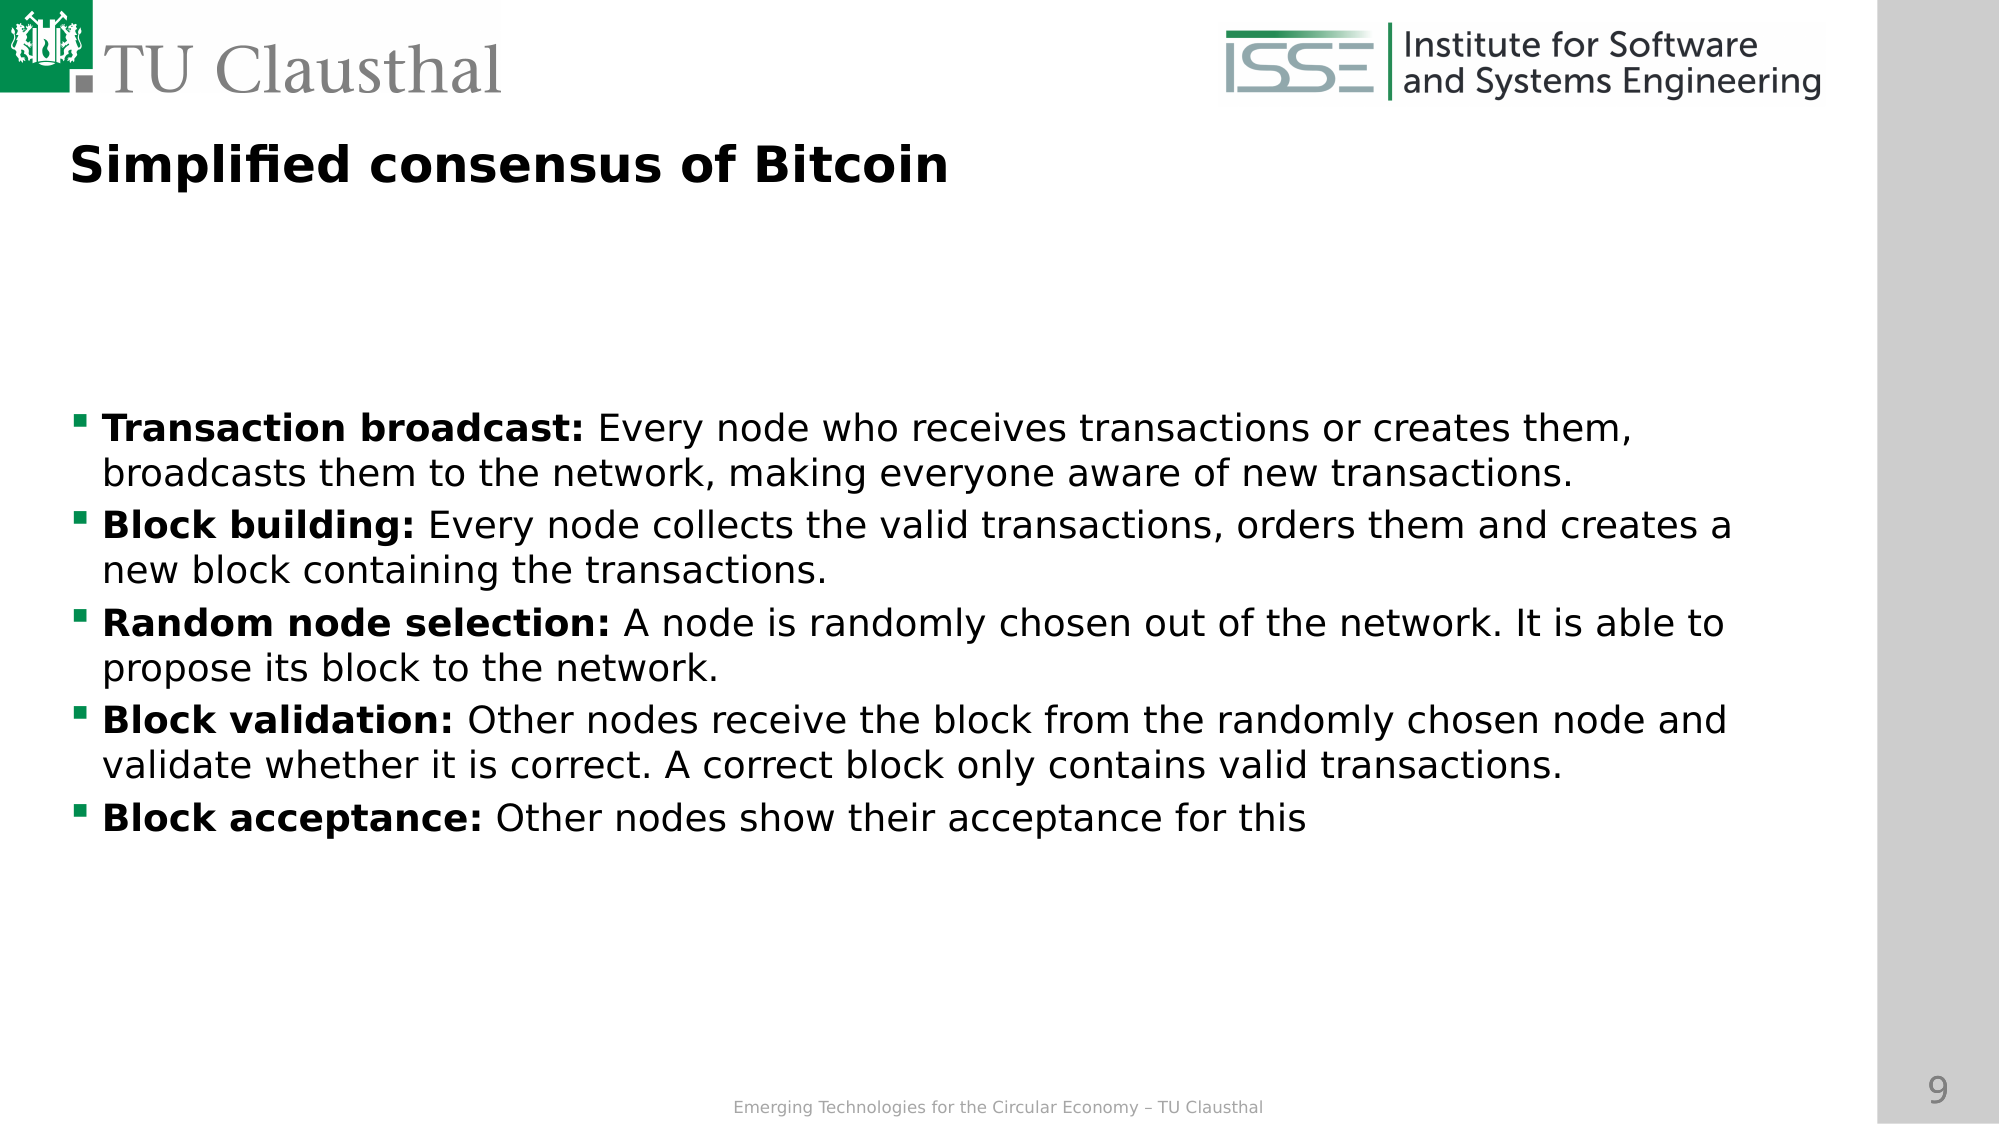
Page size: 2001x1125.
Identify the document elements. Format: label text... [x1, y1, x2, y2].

text_box Transaction broadcast: Every node who receives transactions or creates them, broadcasts them to the network, making everyone aware of new transactions. Block building: Every node collects the valid transactions, orders them and creates a new block containing the transactions. Random node selection: A node is randomly chosen out of the network. It is able to propose its block to the network. Block validation: Other nodes receive the block from the randomly chosen node and validate whether it is correct. A correct block only contains valid transactions. Block acceptance: Other nodes show their acceptance for this [55, 208, 1818, 1034]
picture [1218, 22, 1826, 107]
picture [0, 0, 501, 93]
text_box Simplified consensus of Bitcoin [55, 125, 1818, 207]
